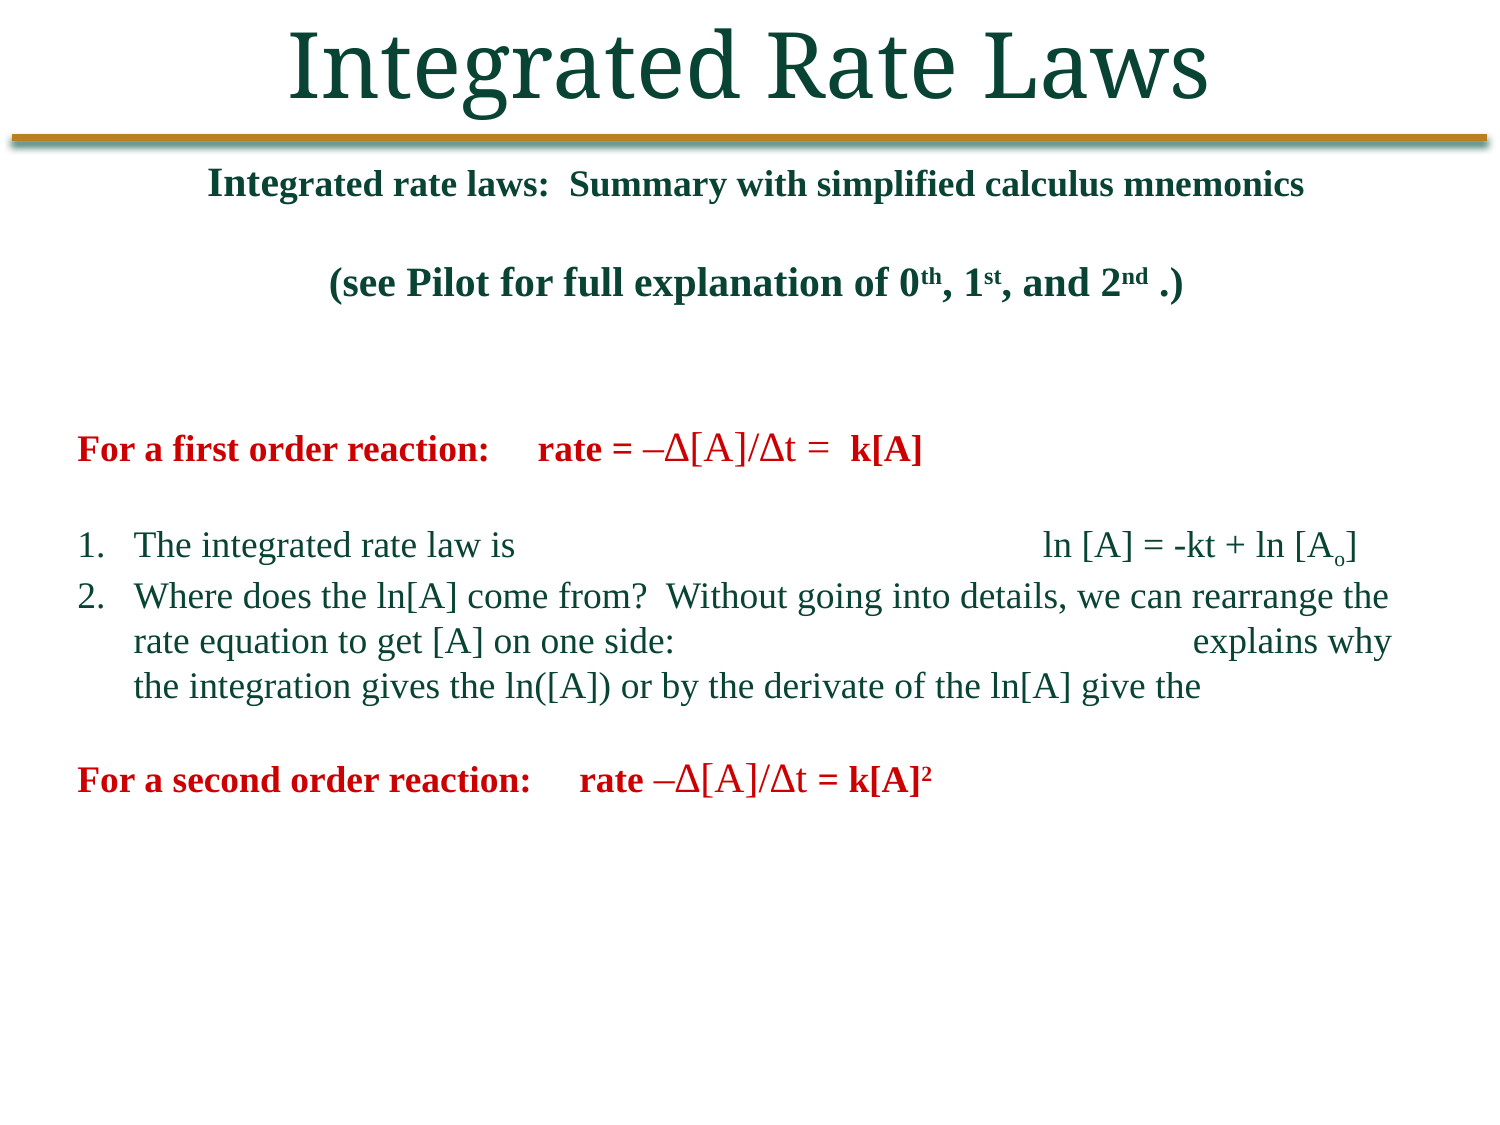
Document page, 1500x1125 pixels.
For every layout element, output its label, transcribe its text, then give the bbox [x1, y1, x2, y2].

text_box Integrated rate laws: Summary with simplified calculus mnemonics (see Pilot for full explanation of 0th, 1st, and 2nd .) [124, 147, 1388, 313]
text_box Integrated Rate Laws [0, 0, 1500, 150]
